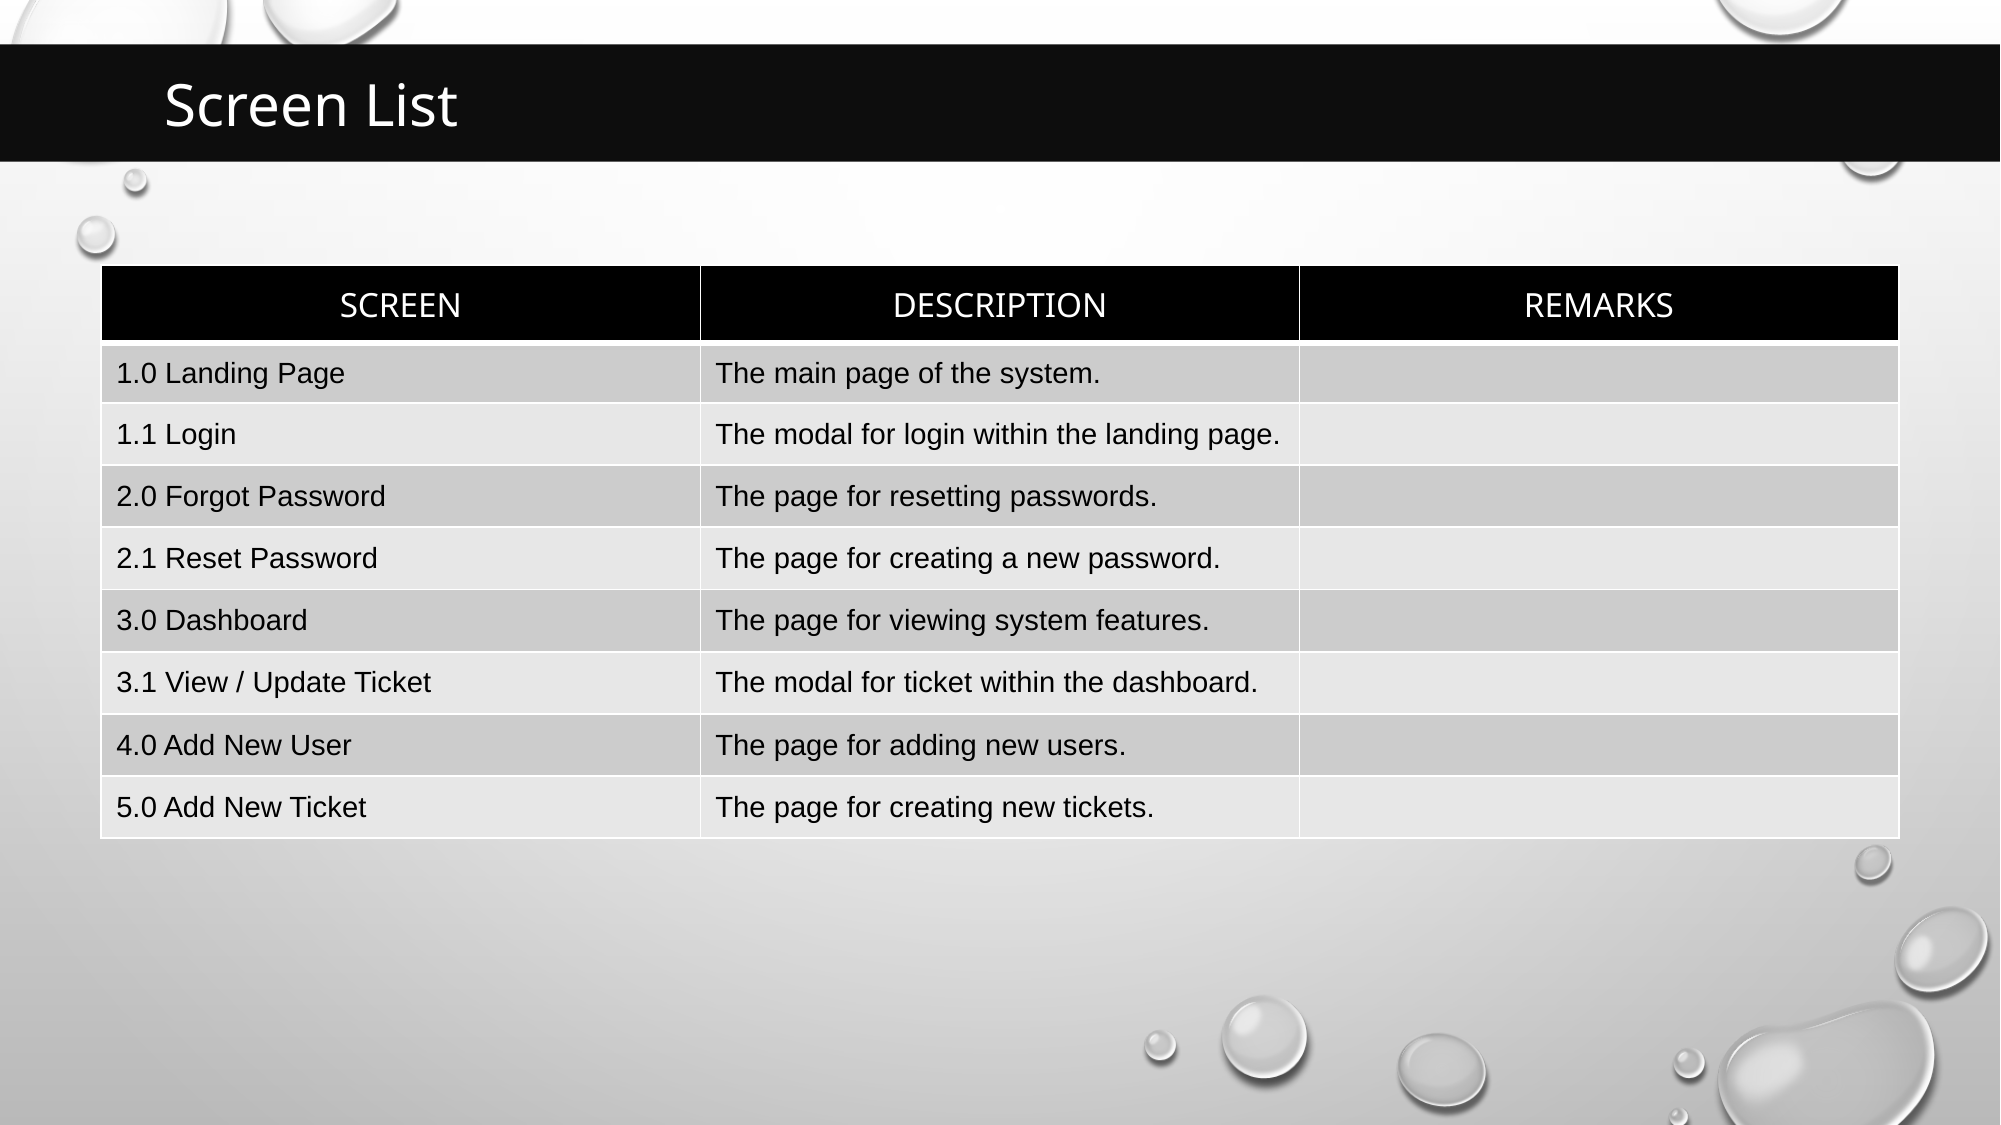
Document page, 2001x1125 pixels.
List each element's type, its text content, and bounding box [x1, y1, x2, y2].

table_cell The page for creating a new password. [701, 528, 1299, 589]
table_cell [1300, 715, 1898, 775]
table_cell The page for adding new users. [701, 715, 1299, 775]
picture [0, 0, 2000, 43]
table_cell The page for creating new tickets. [701, 777, 1299, 837]
table_cell The main page of the system. [701, 346, 1299, 402]
table_cell 5.0 Add New Ticket [102, 777, 700, 837]
table_header REMARKS [1300, 266, 1898, 340]
table_cell [1300, 777, 1898, 837]
table_cell [1300, 528, 1898, 589]
table_cell 1.1 Login [102, 404, 700, 464]
table_cell [1300, 590, 1898, 651]
table_cell [1300, 466, 1898, 526]
table_cell 1.0 Landing Page [102, 346, 700, 402]
table_header DESCRIPTION [701, 266, 1299, 340]
table_cell The modal for ticket within the dashboard. [701, 653, 1299, 713]
table_cell 2.0 Forgot Password [102, 466, 700, 526]
table_cell 3.1 View / Update Ticket [102, 653, 700, 713]
text_box Screen List [0, 43, 2000, 163]
table_cell 4.0 Add New User [102, 715, 700, 775]
table_header SCREEN [102, 266, 700, 340]
table_cell [1300, 346, 1898, 402]
table_cell The page for viewing system features. [701, 590, 1299, 651]
table_cell 3.0 Dashboard [102, 590, 700, 651]
table_cell The page for resetting passwords. [701, 466, 1299, 526]
table_cell [1300, 653, 1898, 713]
picture [0, 163, 2000, 1125]
table_cell [1300, 404, 1898, 464]
table_cell 2.1 Reset Password [102, 528, 700, 589]
table_cell The modal for login within the landing page. [701, 404, 1299, 464]
